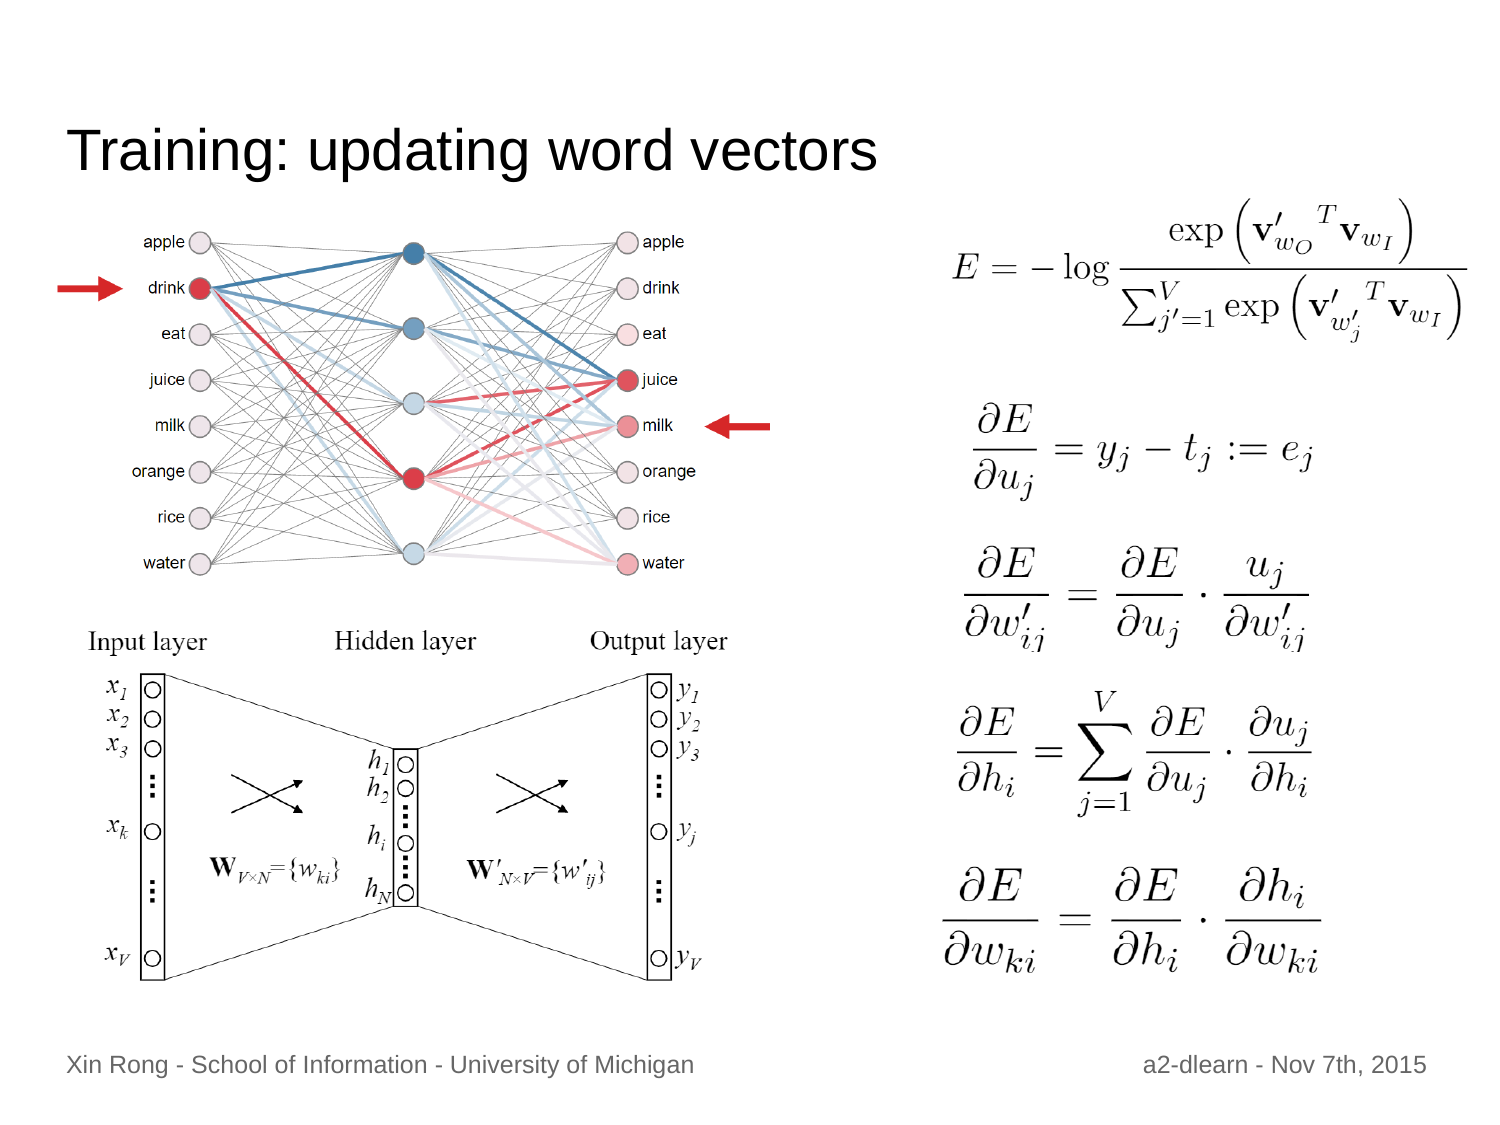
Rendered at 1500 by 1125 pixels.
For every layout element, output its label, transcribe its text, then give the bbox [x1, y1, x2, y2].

title Training: updating word vectors [51, 97, 1449, 223]
picture [69, 620, 740, 988]
picture [920, 837, 1327, 988]
picture [932, 186, 1478, 352]
picture [948, 525, 1322, 652]
picture [953, 396, 1327, 507]
picture [50, 202, 777, 588]
picture [953, 683, 1317, 822]
